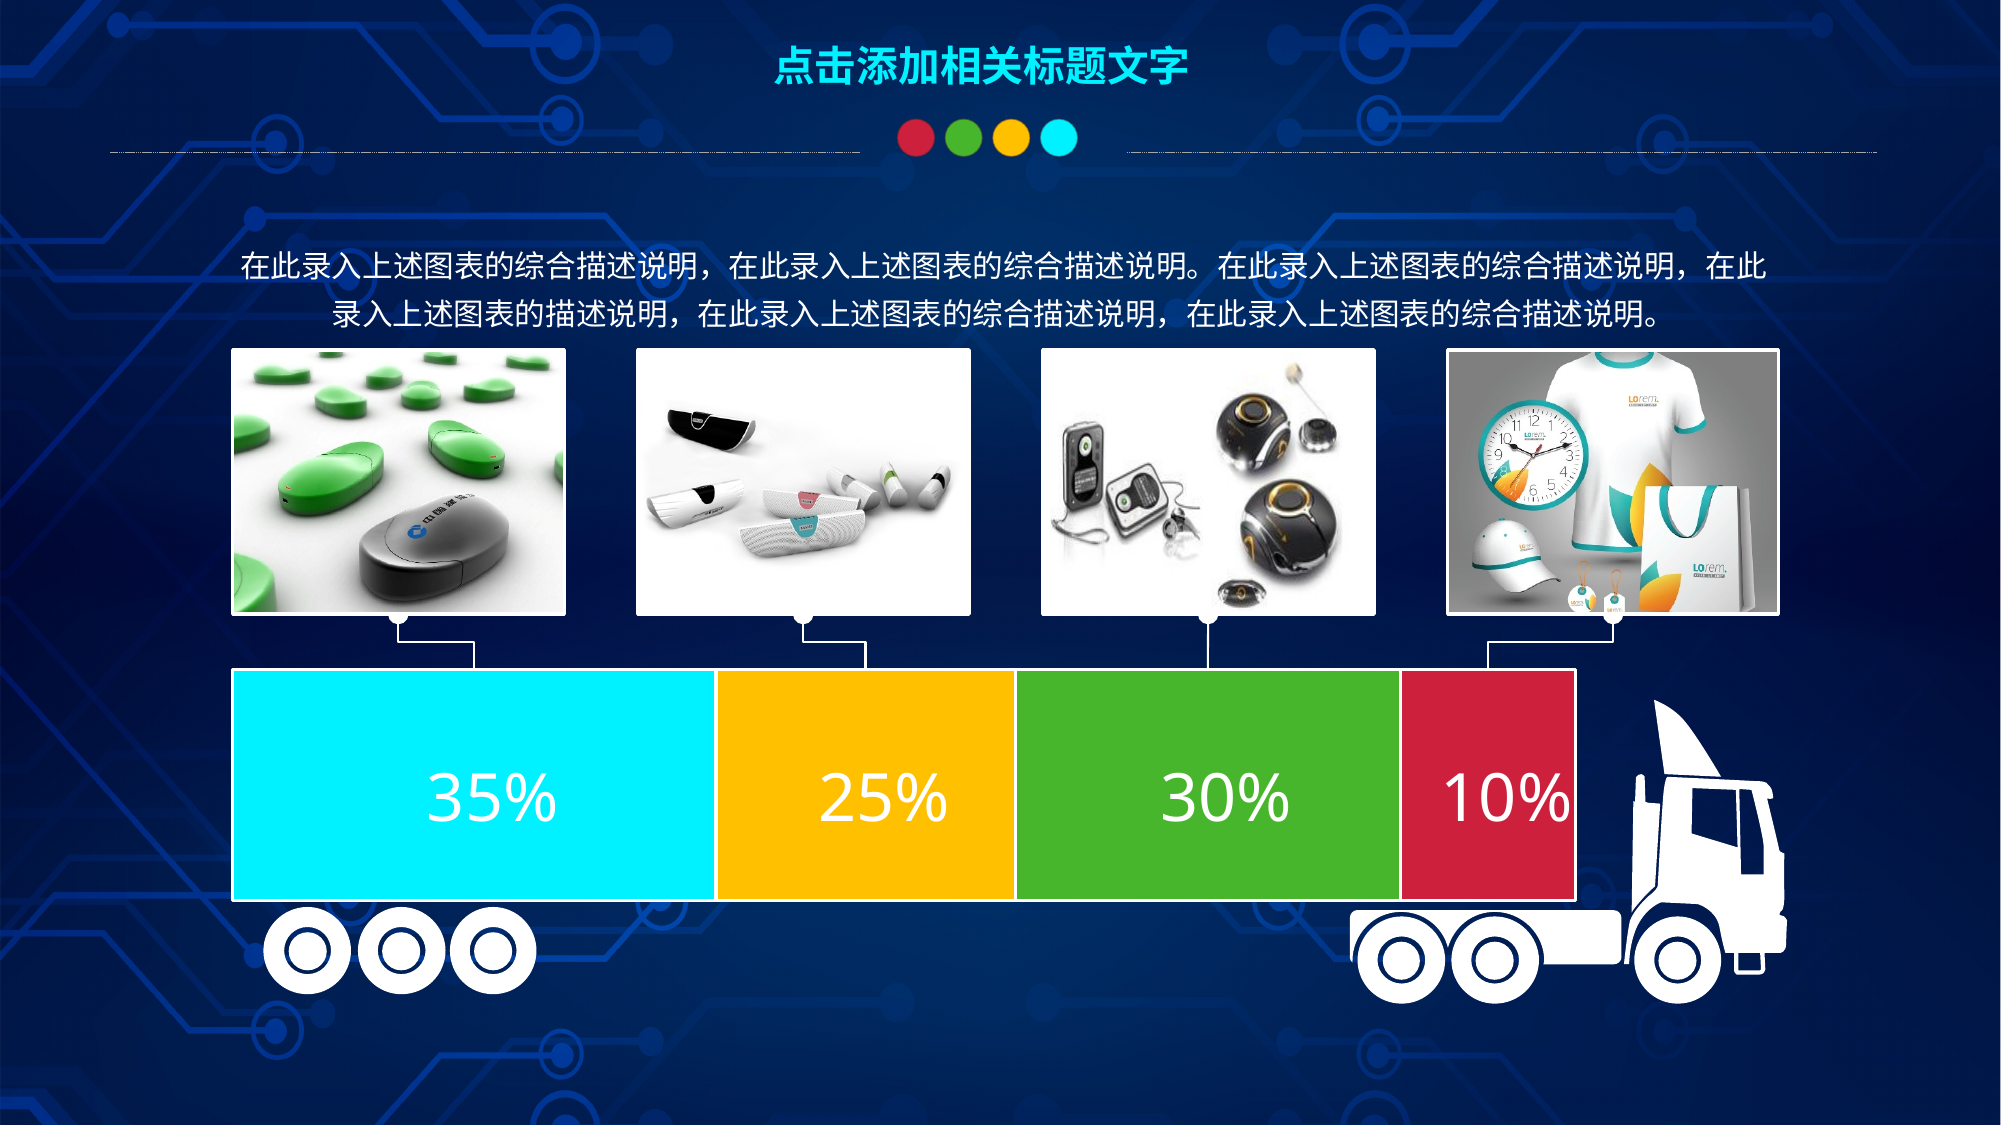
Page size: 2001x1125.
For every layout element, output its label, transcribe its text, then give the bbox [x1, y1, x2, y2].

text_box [232, 669, 1788, 1004]
text_box 在此录入上述图表的综合描述说明，在此录入上述图表的综合描述说明。在此录入上述图表的综合描述说明，在此录入上述图表的描述说明，在此录入上述图表的综合描述说明，在此录入上述图表的综合描述说明。 [215, 228, 1790, 339]
picture [0, 0, 2001, 1125]
text_box 点击添加相关标题文字 [757, 31, 1261, 94]
text_box [637, 350, 970, 614]
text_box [806, 610, 863, 674]
text_box [232, 350, 565, 614]
text_box [1042, 350, 1374, 614]
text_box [1522, 579, 1579, 705]
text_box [408, 603, 465, 680]
text_box [1447, 350, 1779, 614]
